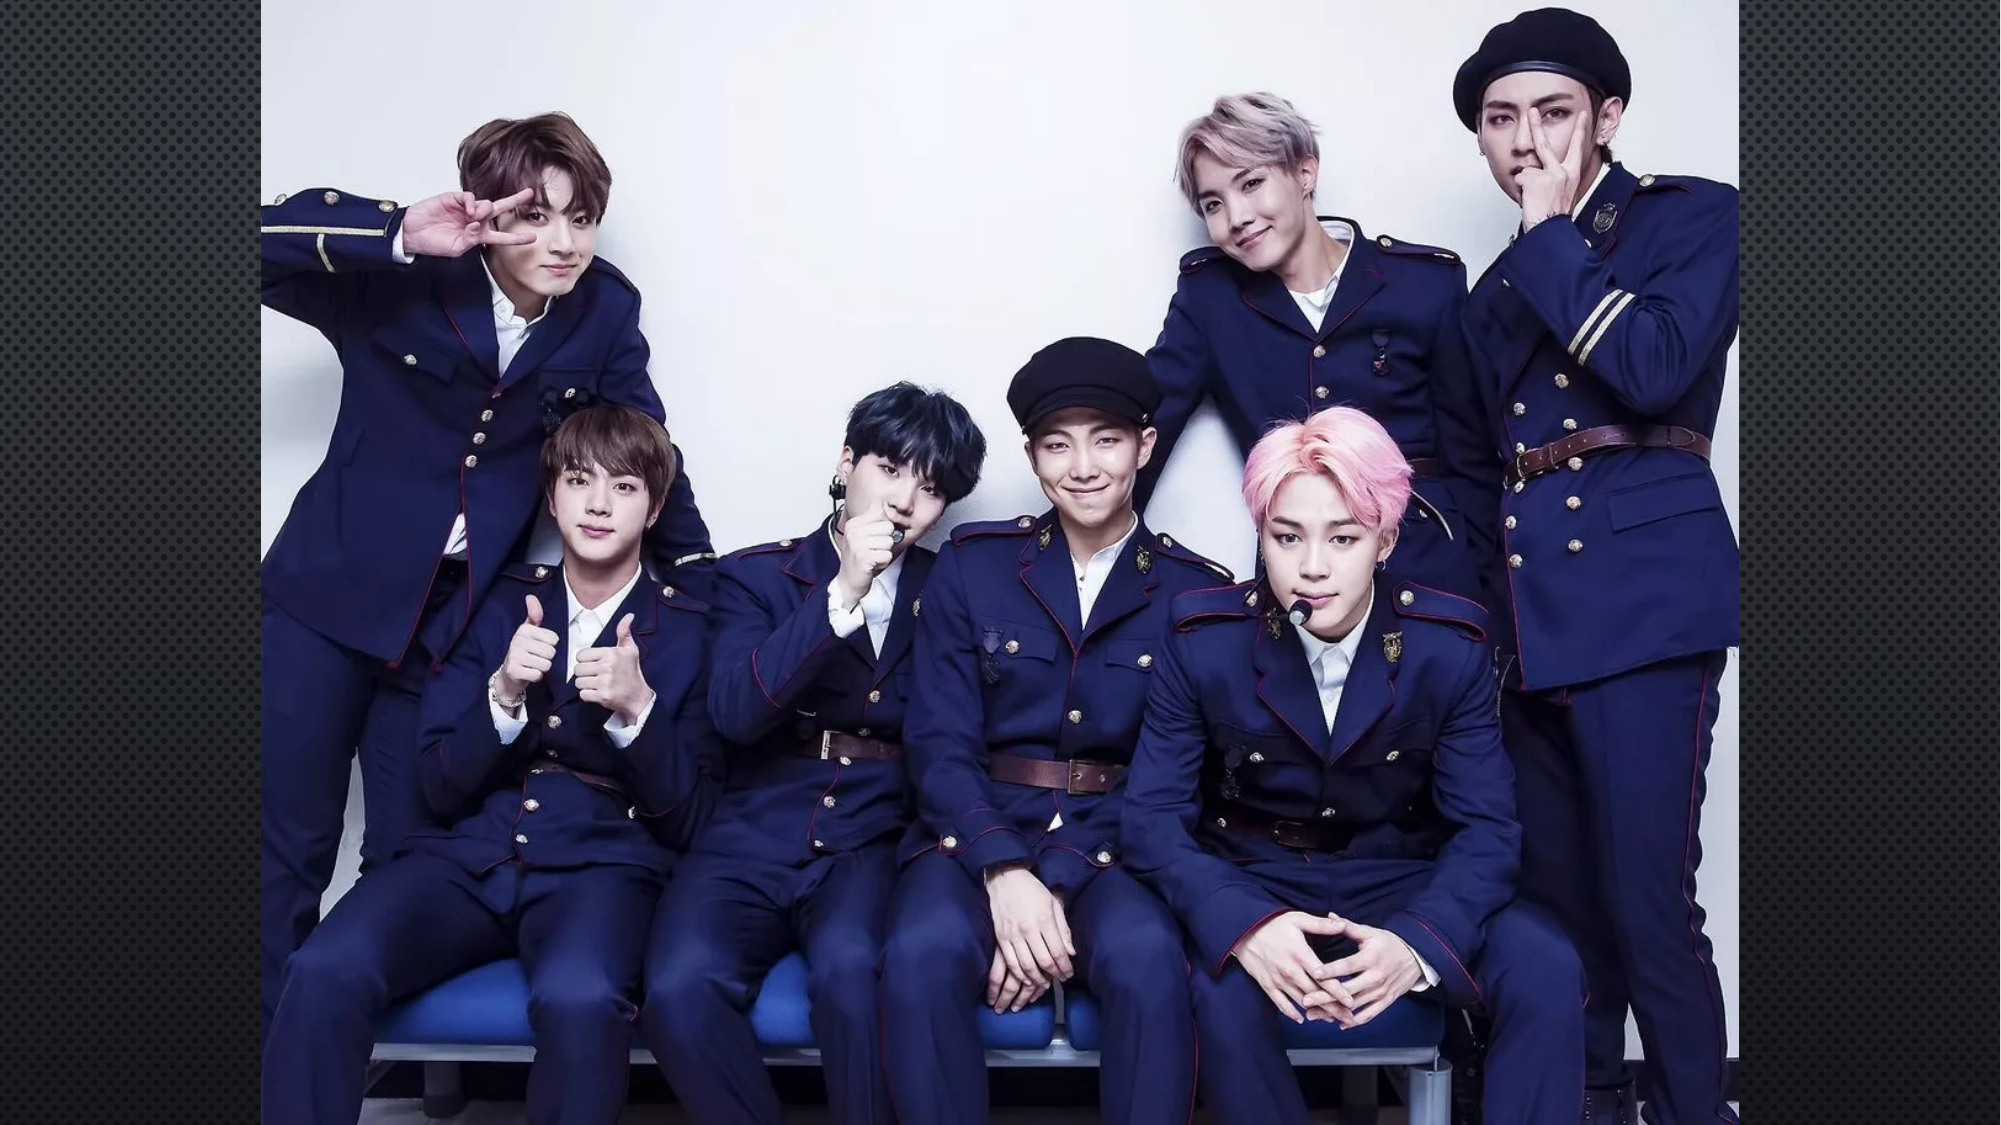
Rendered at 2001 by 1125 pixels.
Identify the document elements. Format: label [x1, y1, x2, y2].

picture [261, 0, 1739, 1125]
